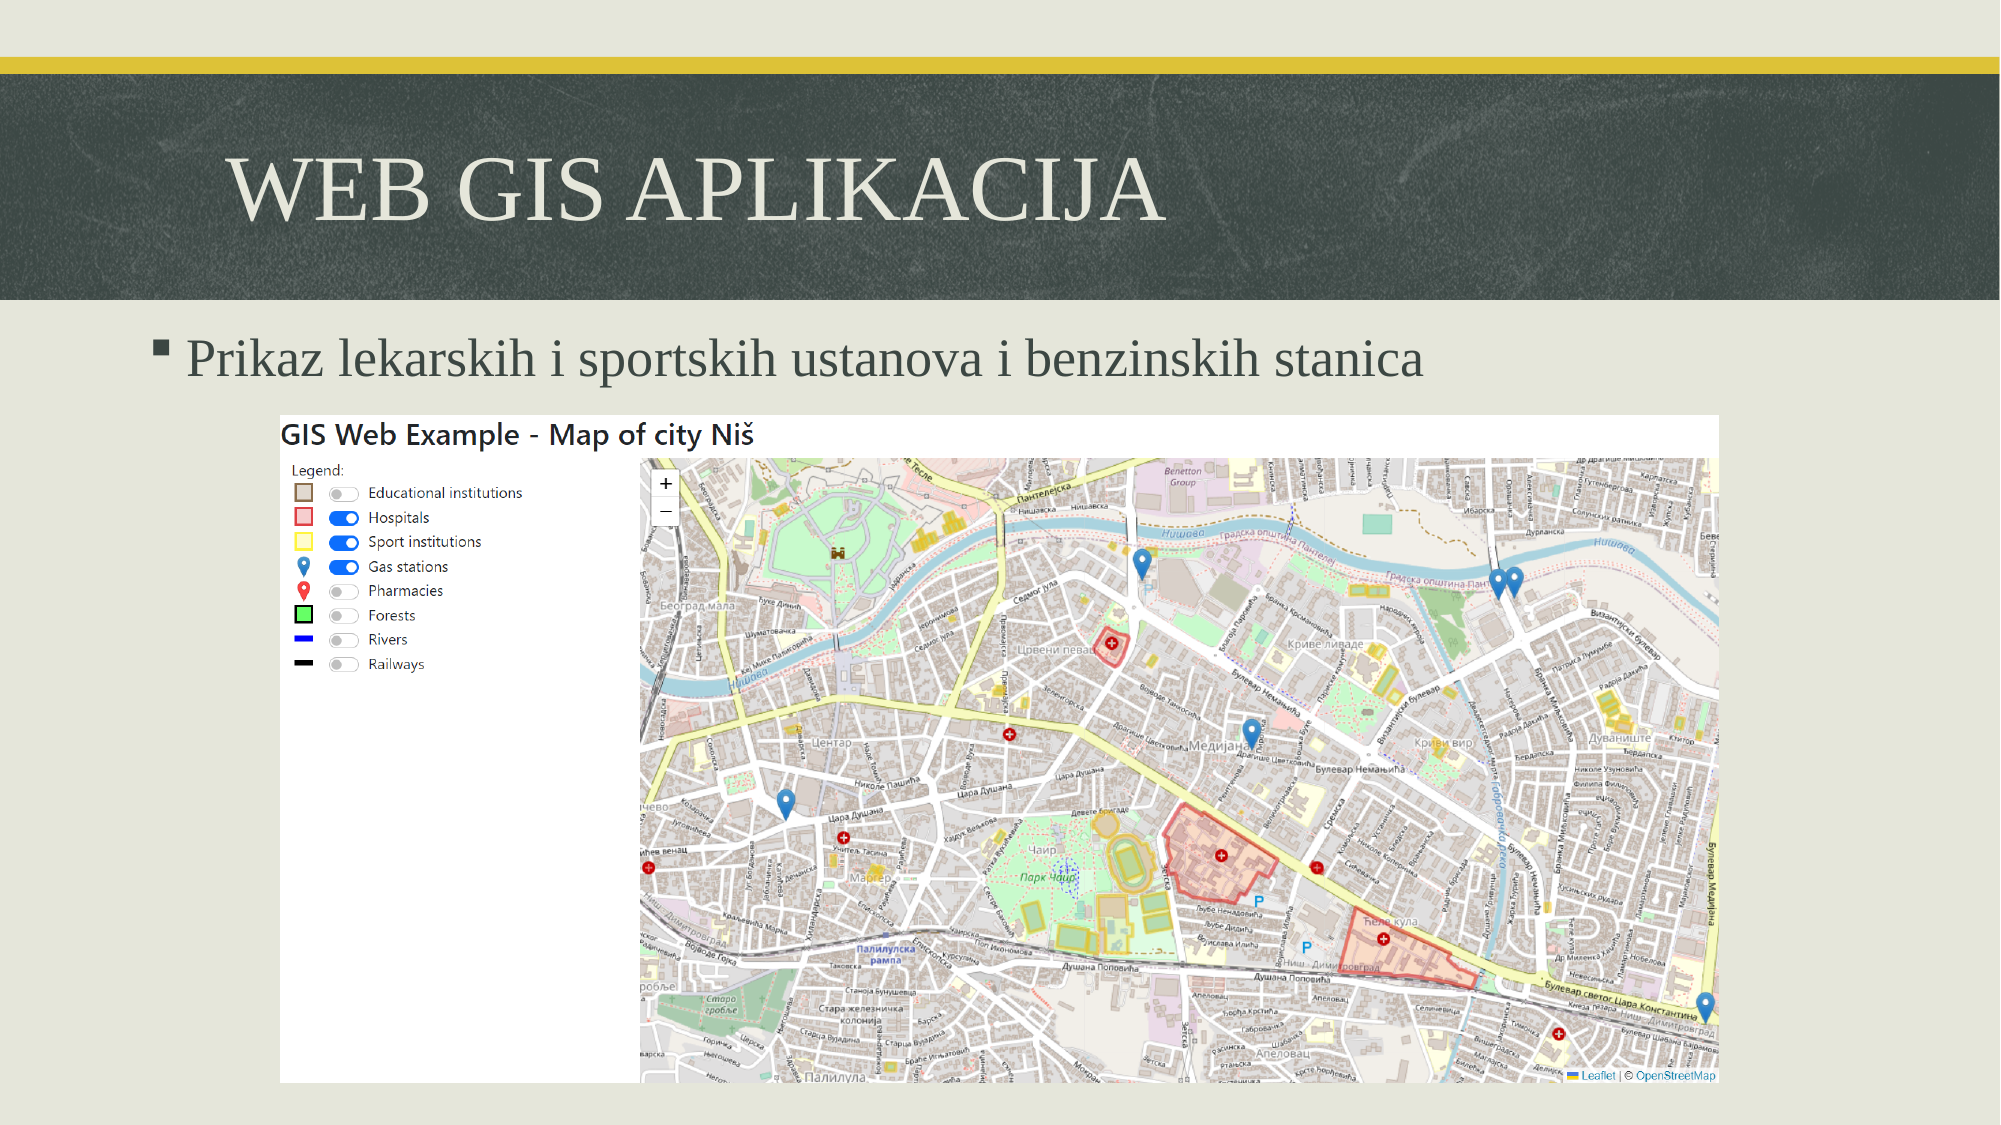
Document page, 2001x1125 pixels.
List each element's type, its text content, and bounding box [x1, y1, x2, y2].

title WEB GIS APLIKACIJA [210, 76, 1790, 300]
picture [280, 415, 1719, 1083]
picture [0, 74, 2000, 300]
list Prikaz lekarskih i sportskih ustanova i benzinskih stanica [133, 314, 1867, 1109]
